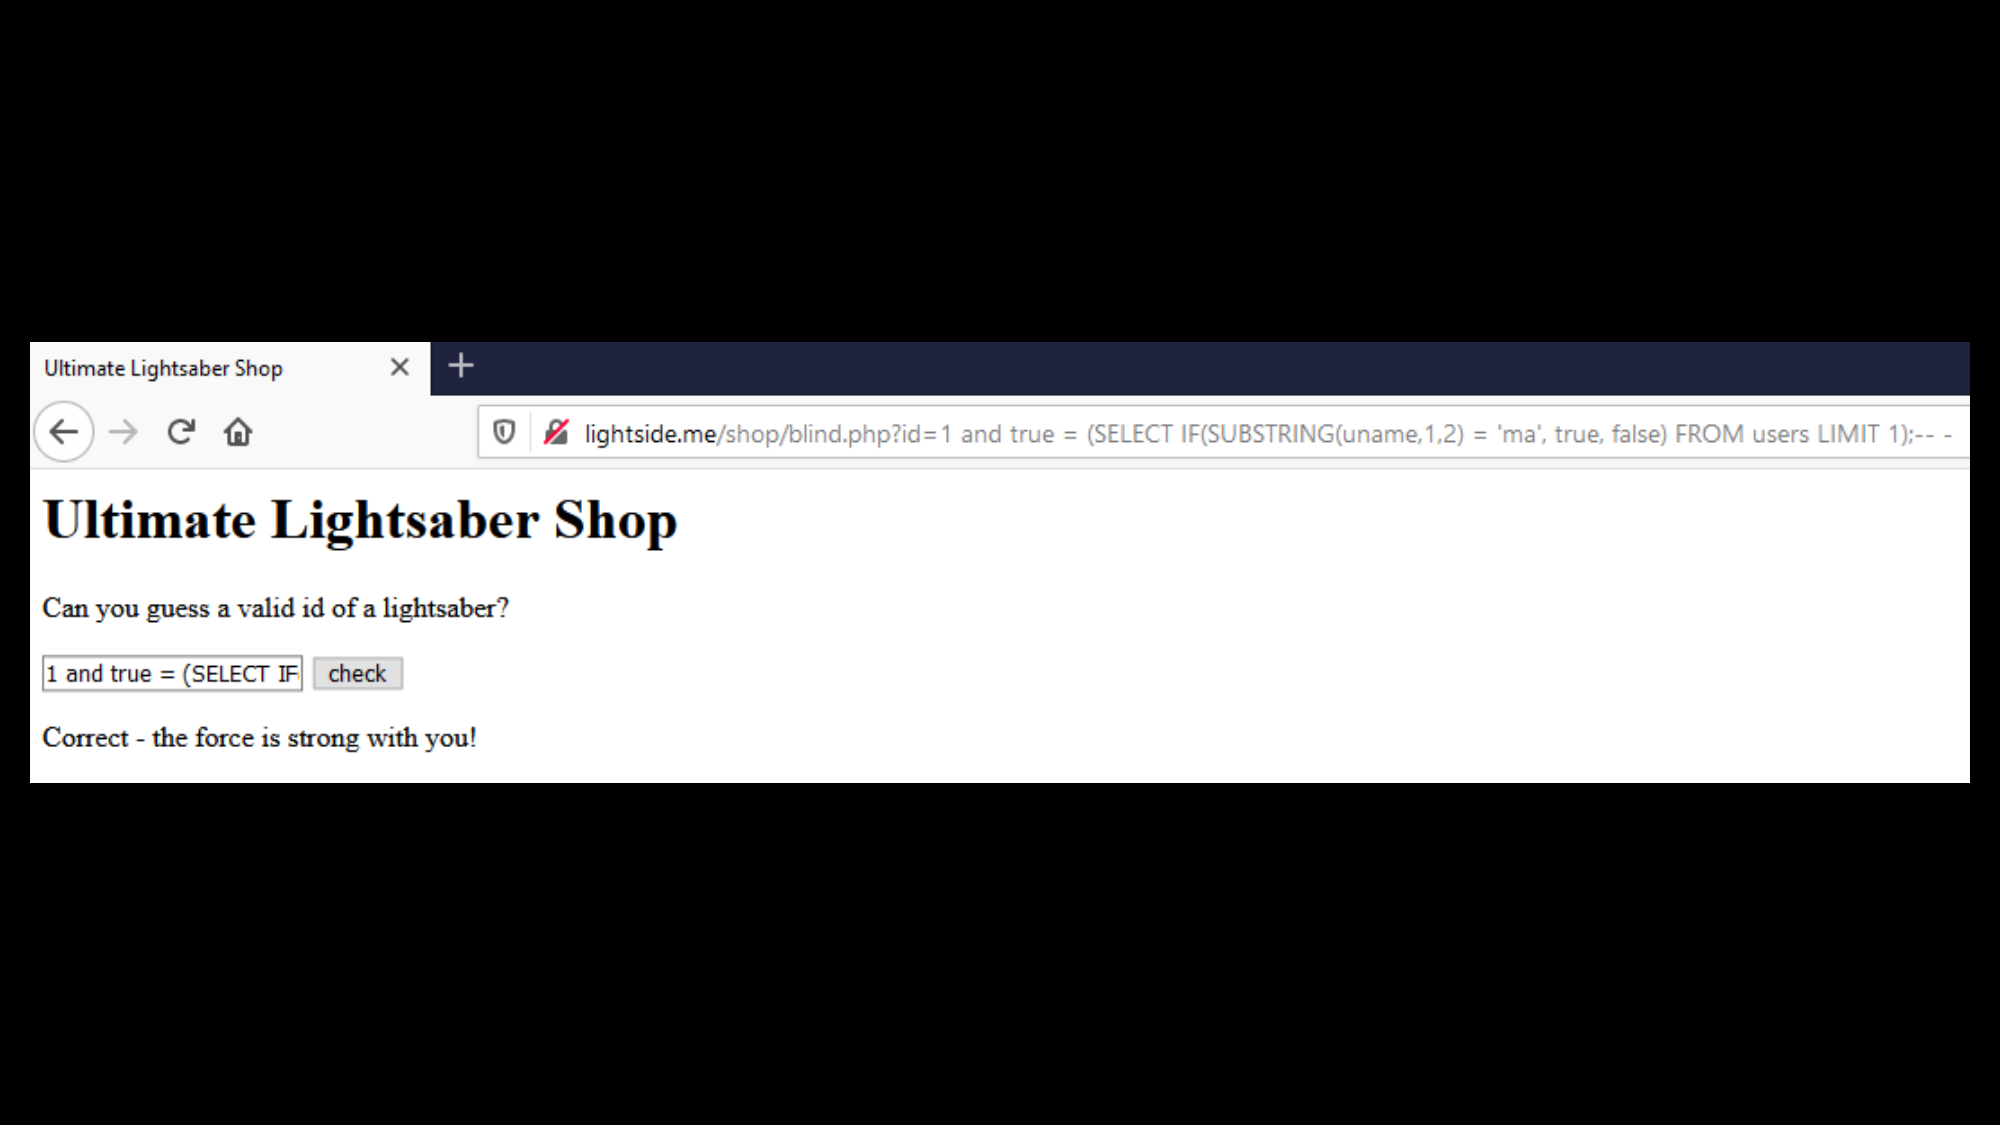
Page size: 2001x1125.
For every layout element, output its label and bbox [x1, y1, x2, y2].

picture [29, 342, 1970, 783]
